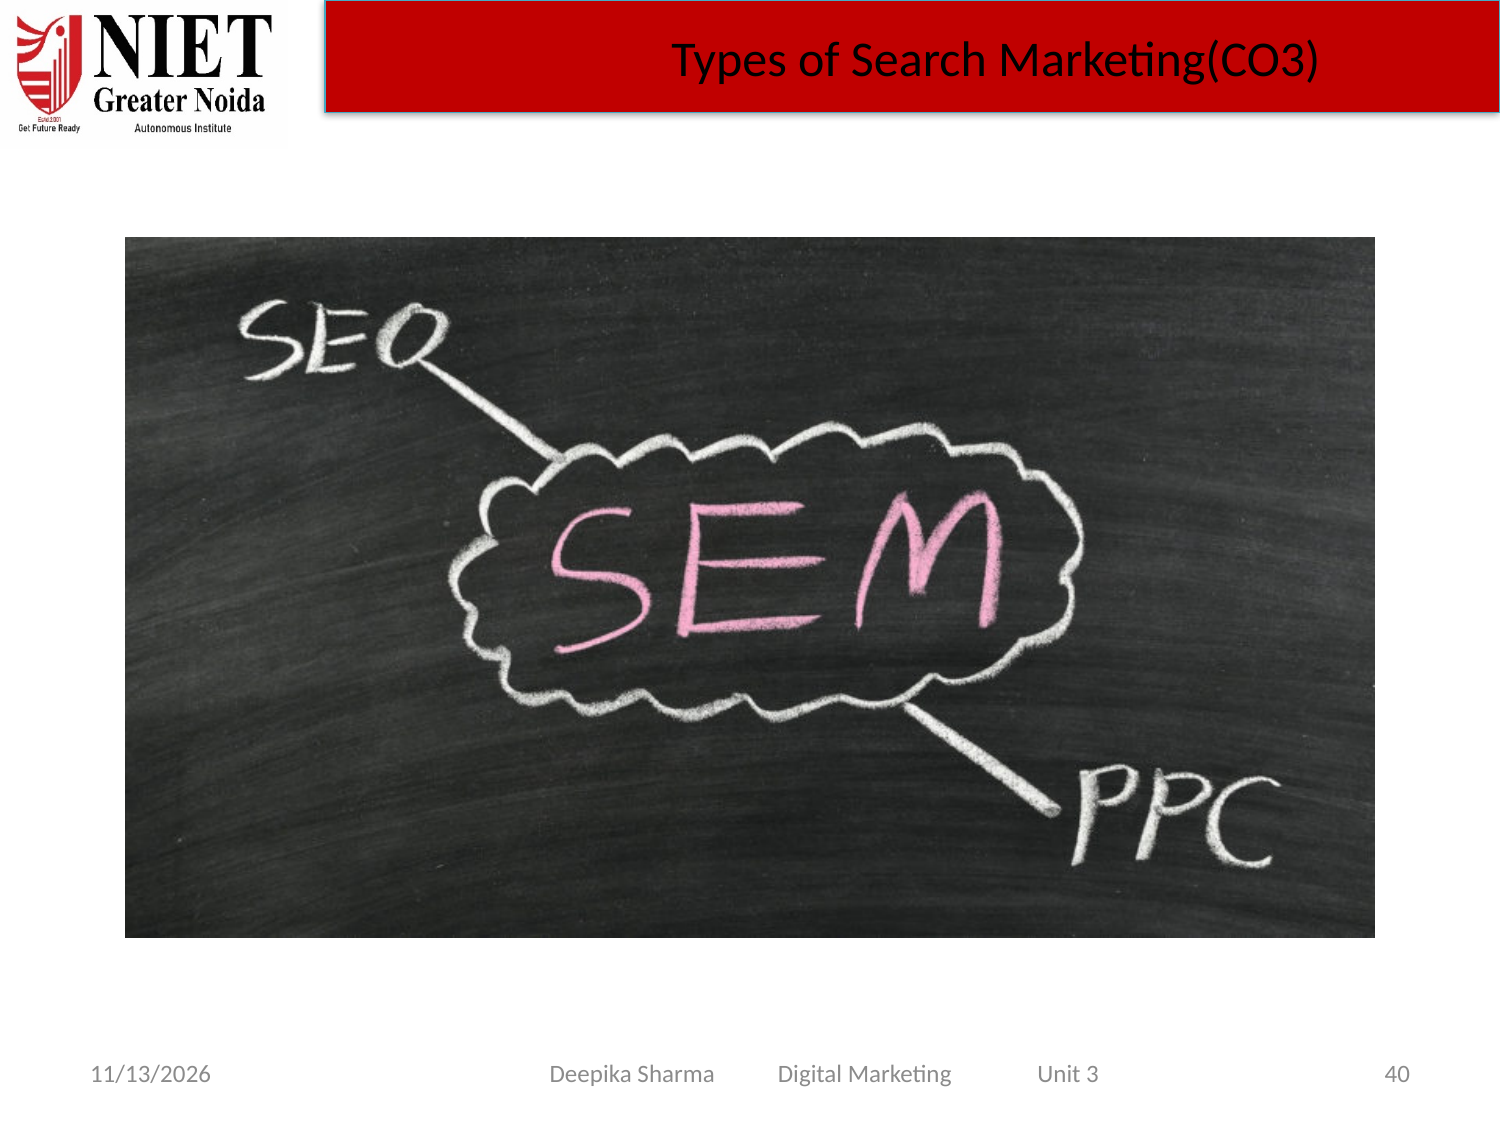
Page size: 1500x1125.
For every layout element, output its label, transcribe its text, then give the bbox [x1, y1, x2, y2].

picture [0, 0, 288, 150]
picture [124, 237, 1376, 938]
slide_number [75, 1042, 412, 1103]
footer Deepika Sharma Digital Marketing Unit 3 [412, 1042, 1074, 1103]
slide_number 40 [1074, 1042, 1425, 1103]
text_box Types of Search Marketing(CO3) [324, 0, 1500, 113]
list [37, 224, 1475, 963]
